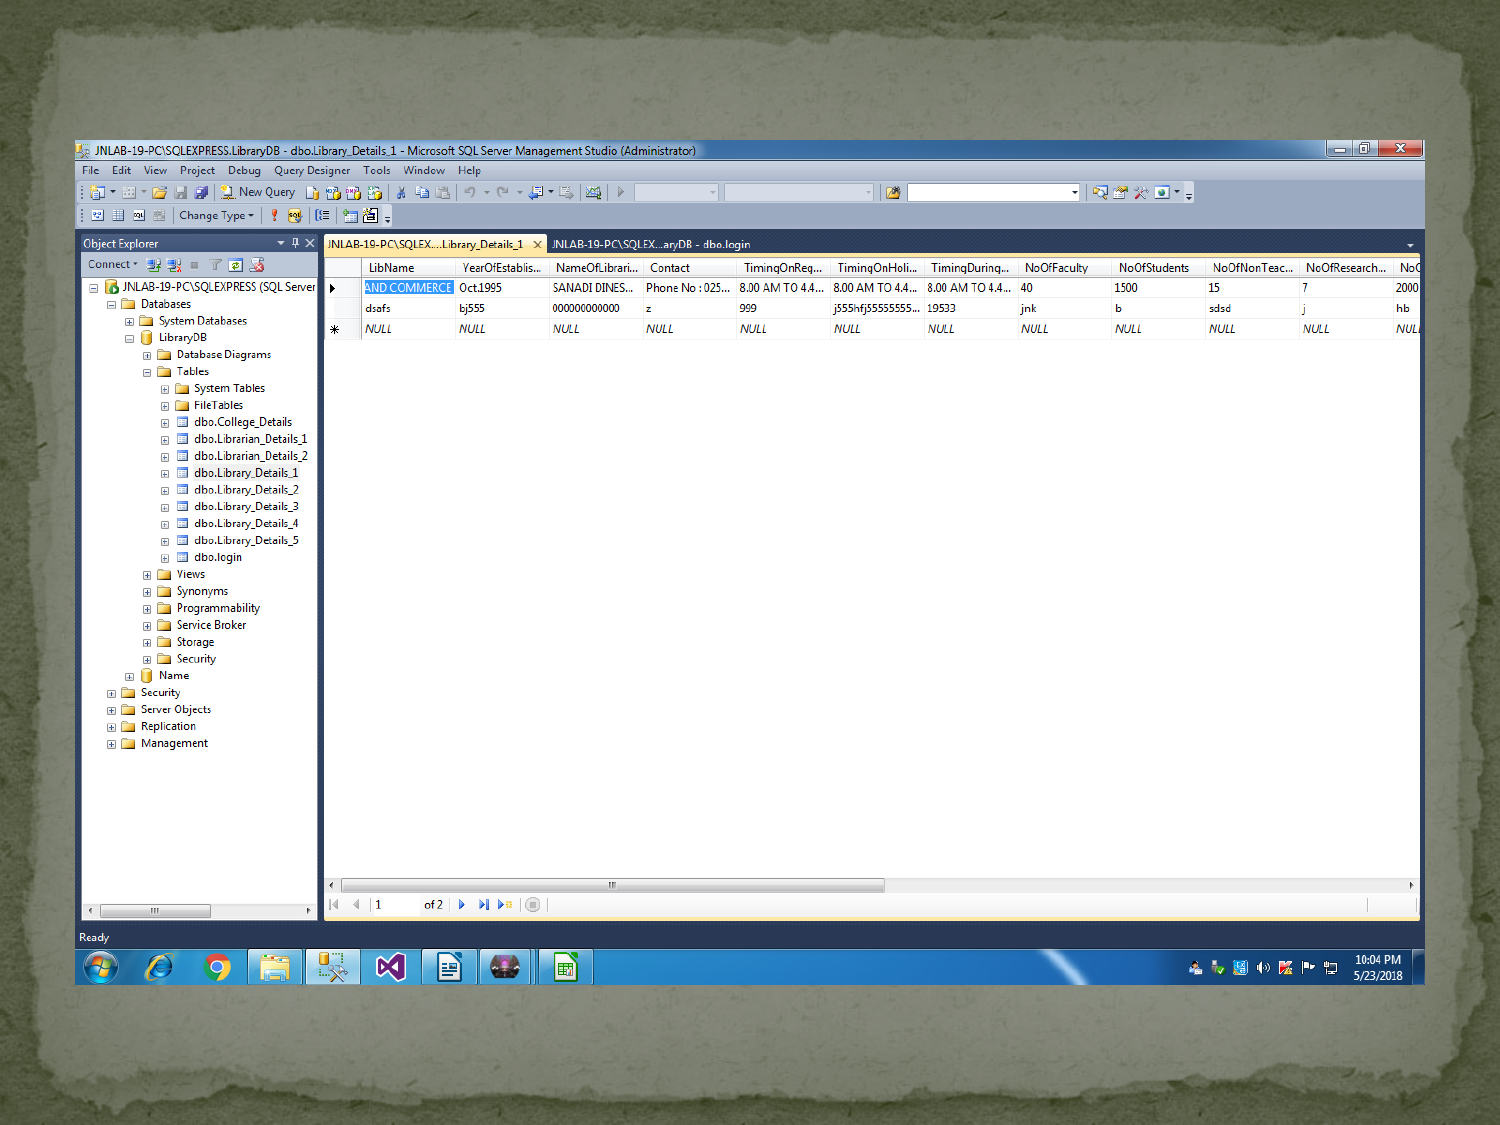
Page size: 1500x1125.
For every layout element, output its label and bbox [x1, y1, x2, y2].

list [77, 143, 1424, 983]
